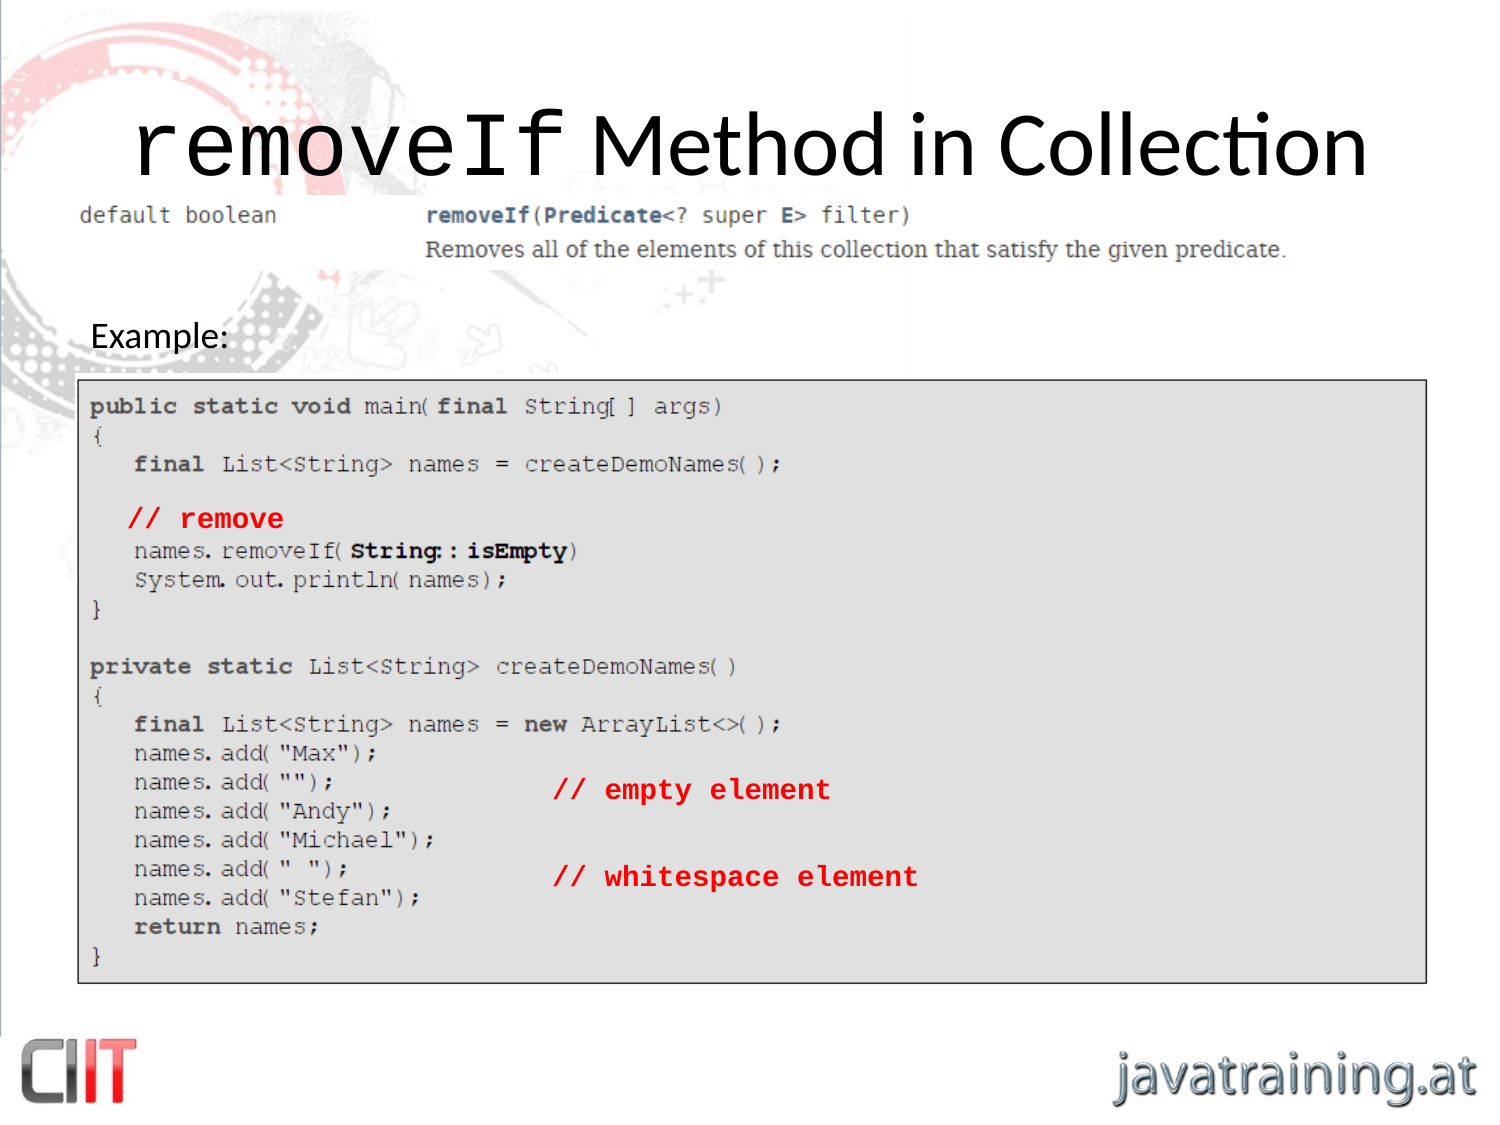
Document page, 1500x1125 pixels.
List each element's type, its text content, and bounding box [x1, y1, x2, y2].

text_box Example: [75, 303, 245, 363]
title removeIf Method in Collection [75, 45, 1425, 233]
picture [0, 0, 1500, 1125]
